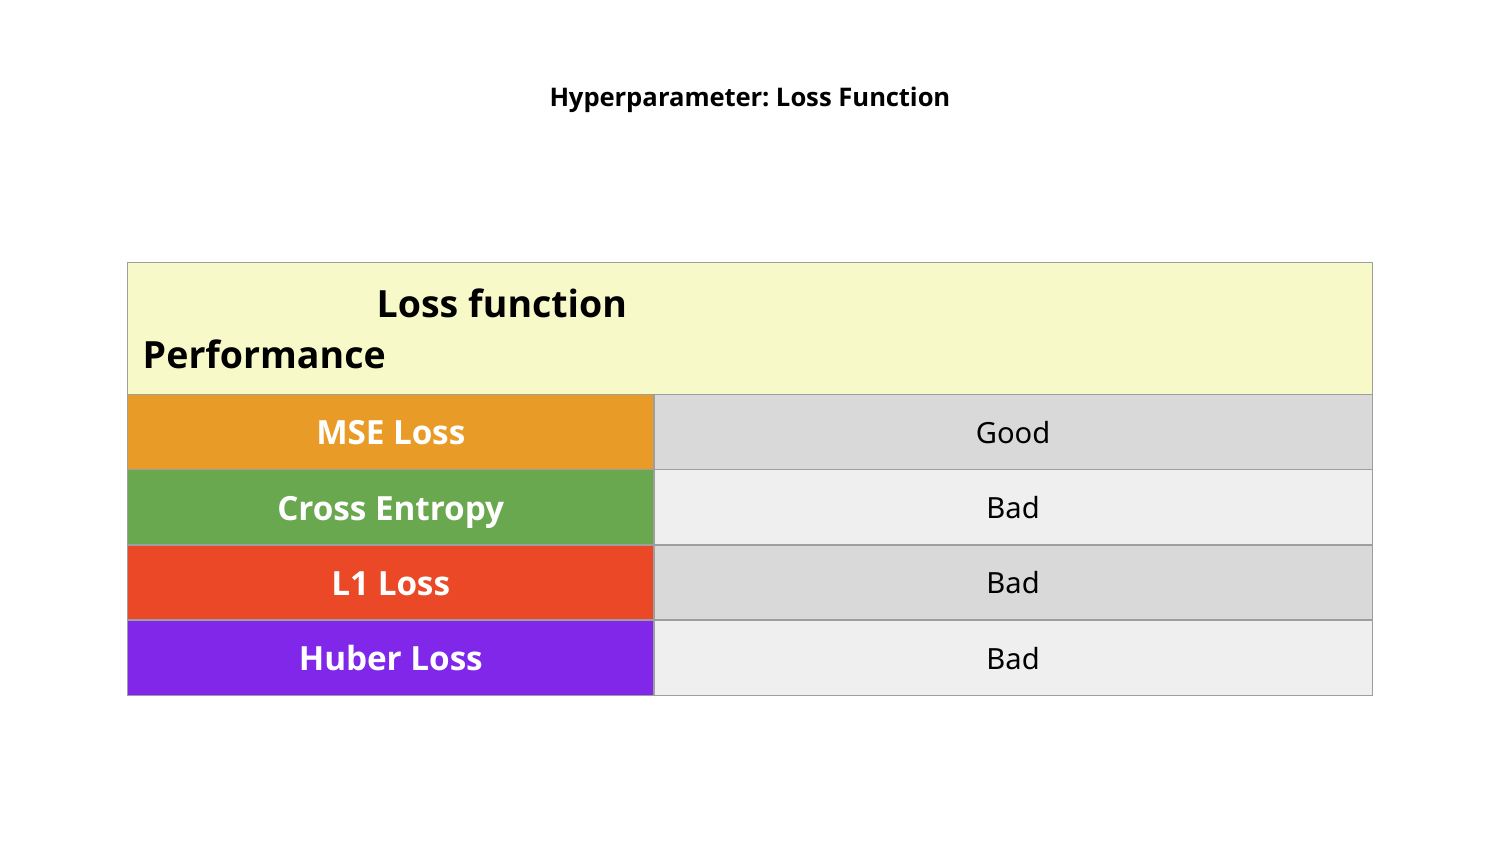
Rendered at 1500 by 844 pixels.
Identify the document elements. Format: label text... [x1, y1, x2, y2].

title Hyperparameter: Loss Function [75, 65, 1425, 127]
table_cell Cross Entropy [128, 470, 653, 544]
table_cell L1 Loss [128, 546, 653, 619]
table_cell Bad [655, 470, 1372, 544]
table_cell Good [655, 395, 1372, 469]
table_cell Bad [655, 621, 1372, 695]
table_cell MSE Loss [128, 395, 653, 469]
table_header Loss function Performance [128, 263, 1372, 394]
table_cell Huber Loss [128, 621, 653, 695]
table_cell Bad [655, 546, 1372, 619]
